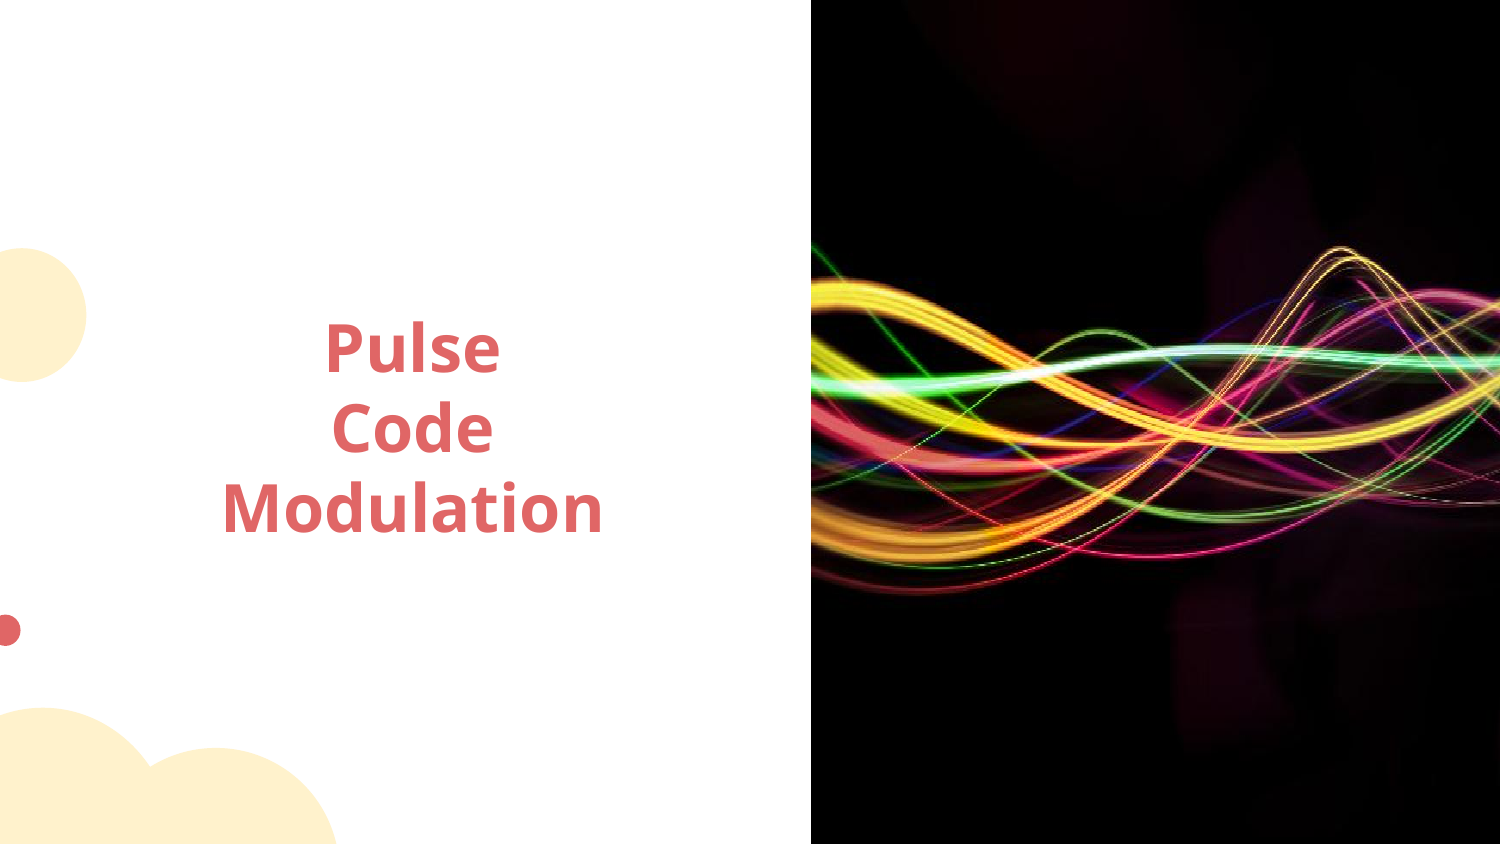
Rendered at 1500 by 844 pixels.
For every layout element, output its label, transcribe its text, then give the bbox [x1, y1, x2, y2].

text_box Pulse Code Modulation [96, 282, 730, 561]
picture [811, 0, 1500, 844]
